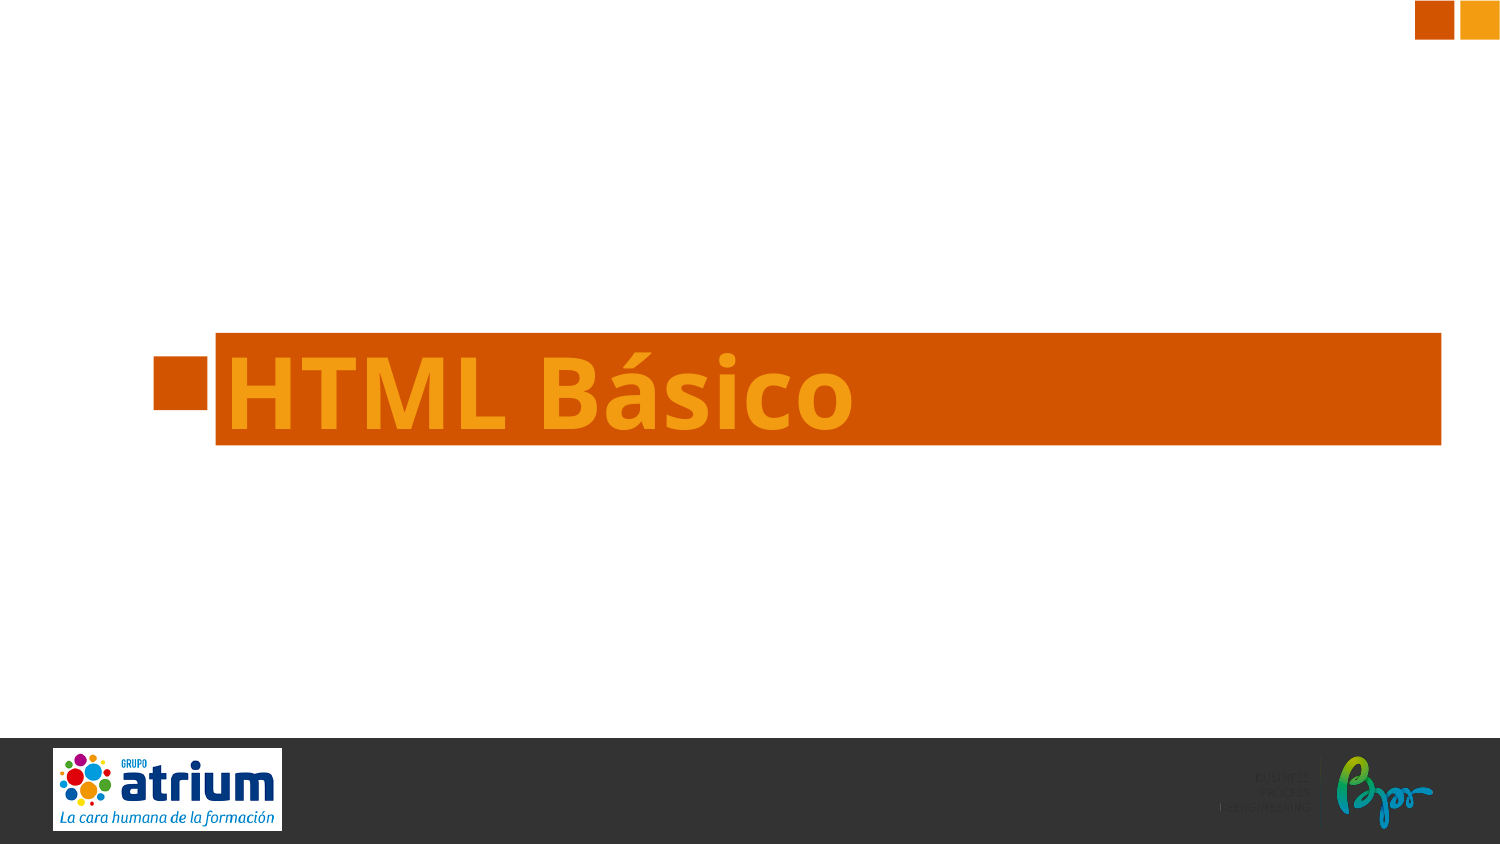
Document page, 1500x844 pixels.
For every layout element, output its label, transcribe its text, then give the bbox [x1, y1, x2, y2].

picture [53, 748, 282, 831]
picture [1211, 750, 1442, 836]
title HTML Básico [215, 332, 1442, 446]
